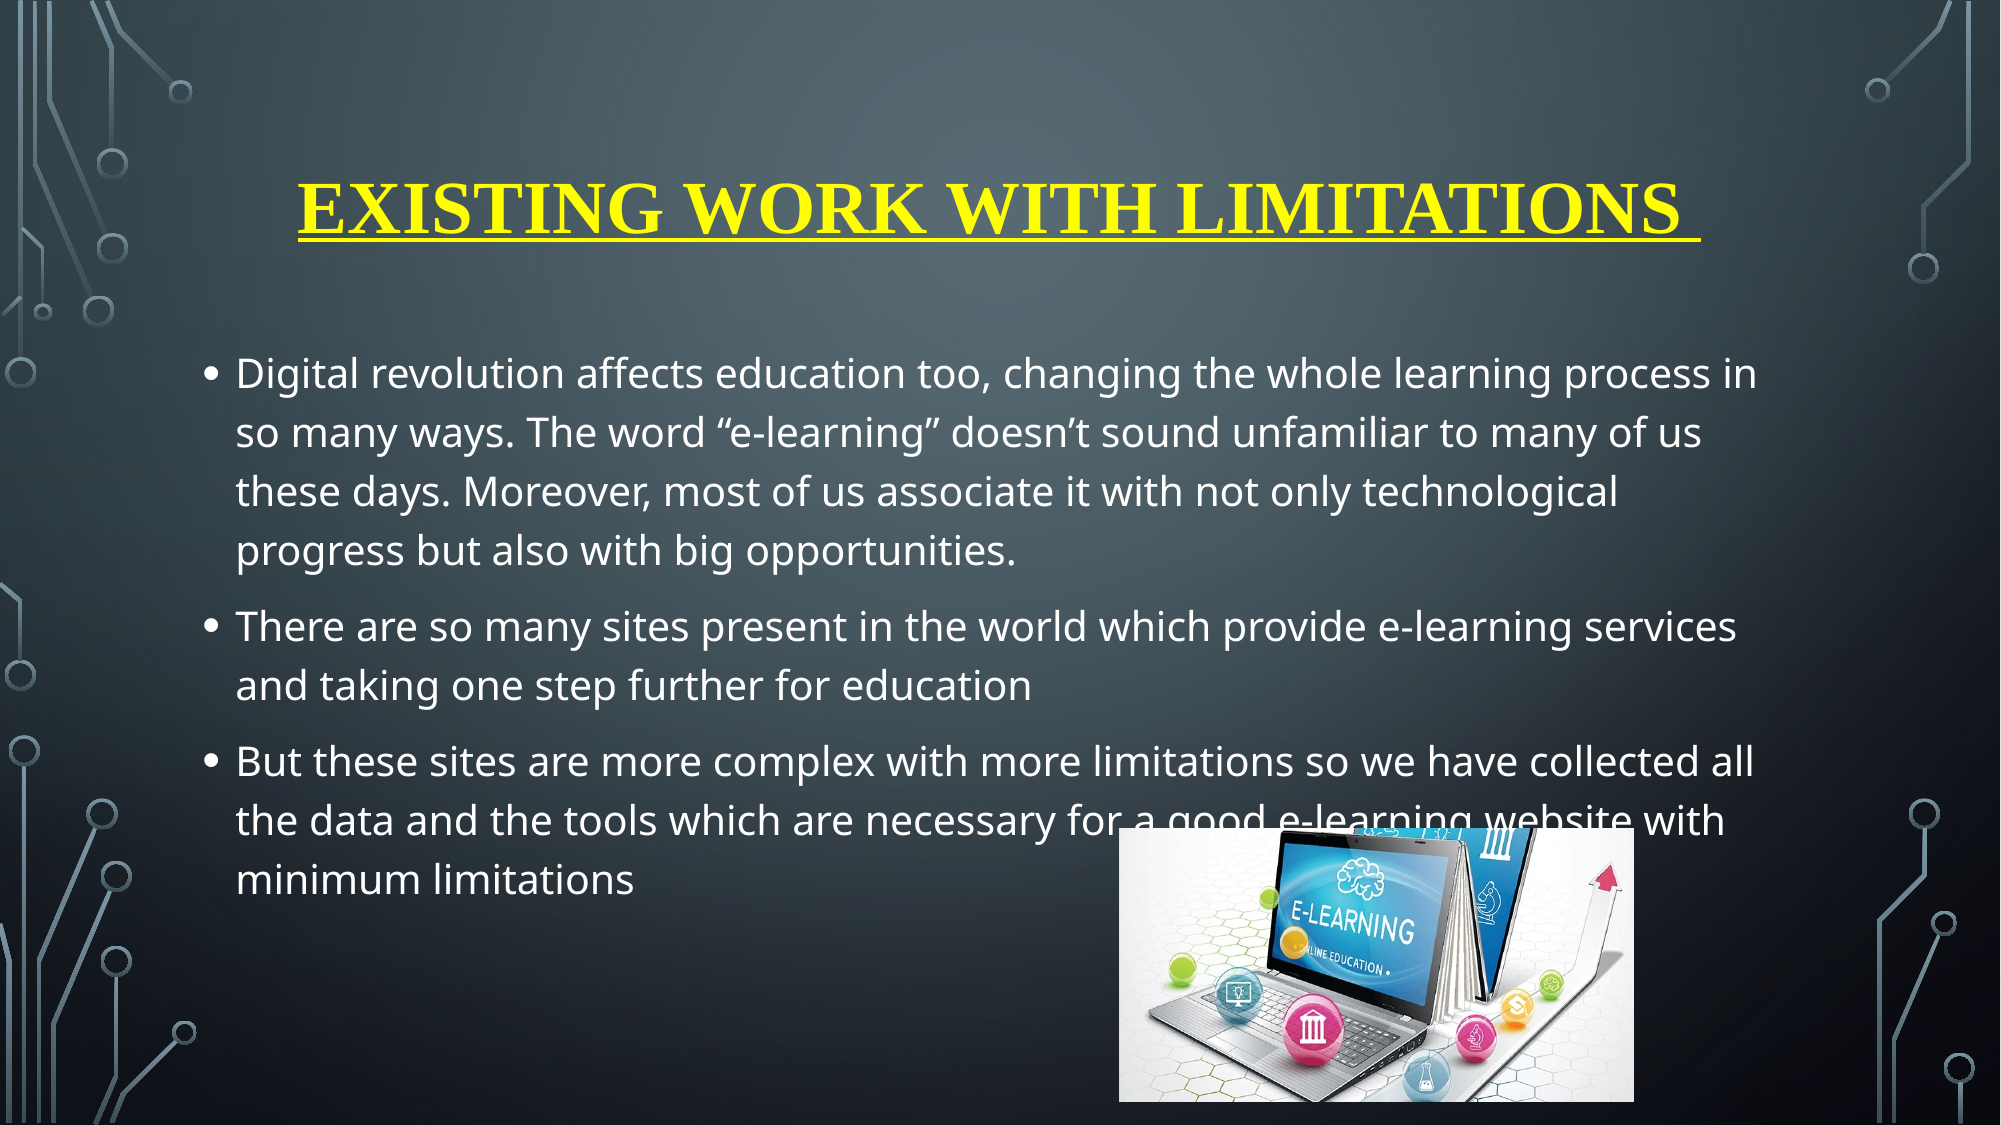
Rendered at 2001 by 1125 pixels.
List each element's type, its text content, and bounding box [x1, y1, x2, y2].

list Digital revolution affects education too, changing the whole learning process in so many ways. The word “e-learning” doesn’t sound unfamiliar to many of us these days. Moreover, most of us associate it with not only technological progress but also with big opportunities. There are so many sites present in the world which provide e-learning services and taking one step further for education But these sites are more complex with more limitations so we have collected all the data and the tools which are necessary for a good e-learning website with minimum limitations [187, 330, 1813, 912]
picture [1119, 827, 1635, 1103]
title EXISTING WORK WITH LIMITATIONS [187, 88, 1813, 330]
